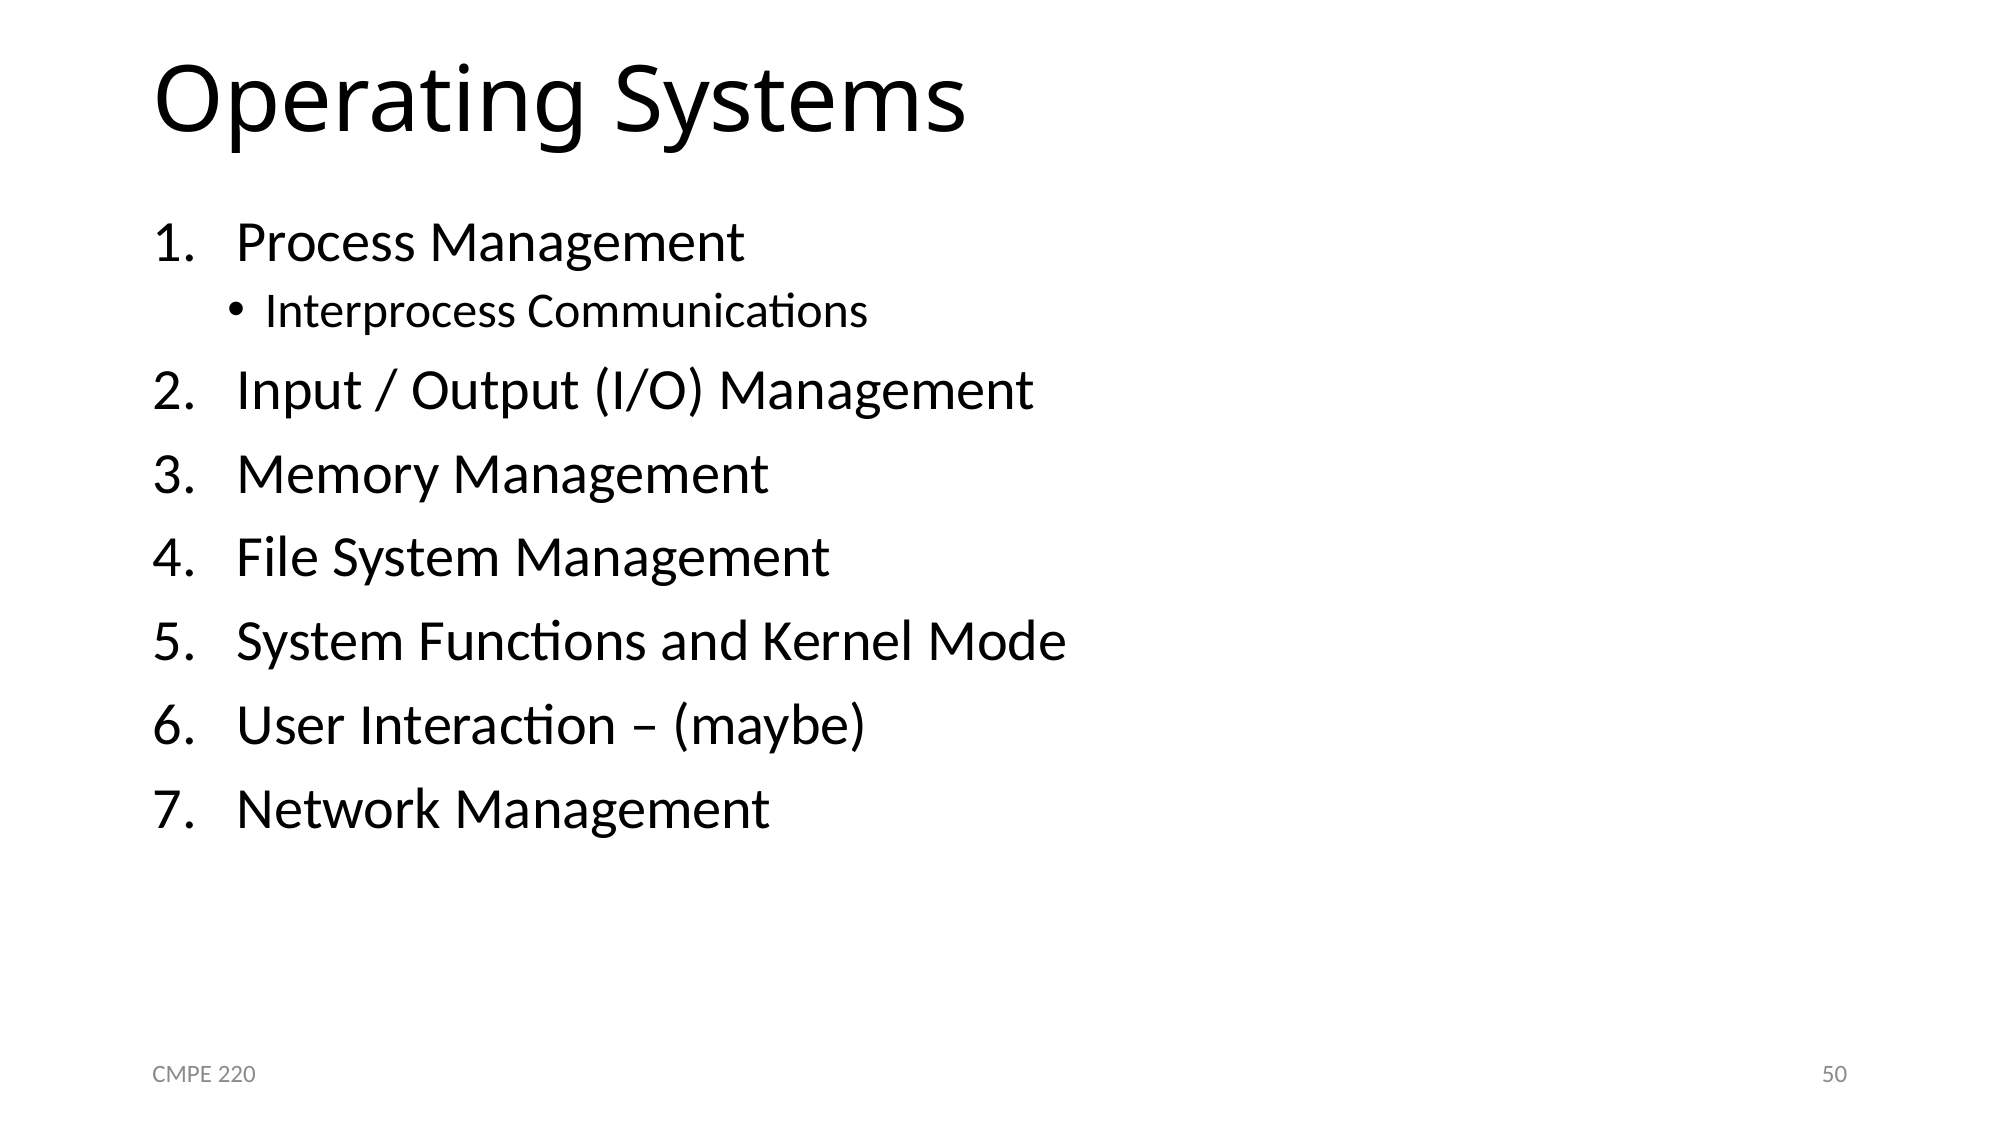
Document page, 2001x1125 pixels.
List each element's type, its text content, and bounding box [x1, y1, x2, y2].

slide_number 50 [1412, 1042, 1863, 1103]
list Process Management Interprocess Communications Input / Output (I/O) Management Memory Management File System Management System Functions and Kernel Mode User Interaction – (maybe) Network Management [137, 203, 1863, 996]
title Operating Systems [137, 0, 1863, 203]
slide_number CMPE 220 [137, 1042, 588, 1103]
